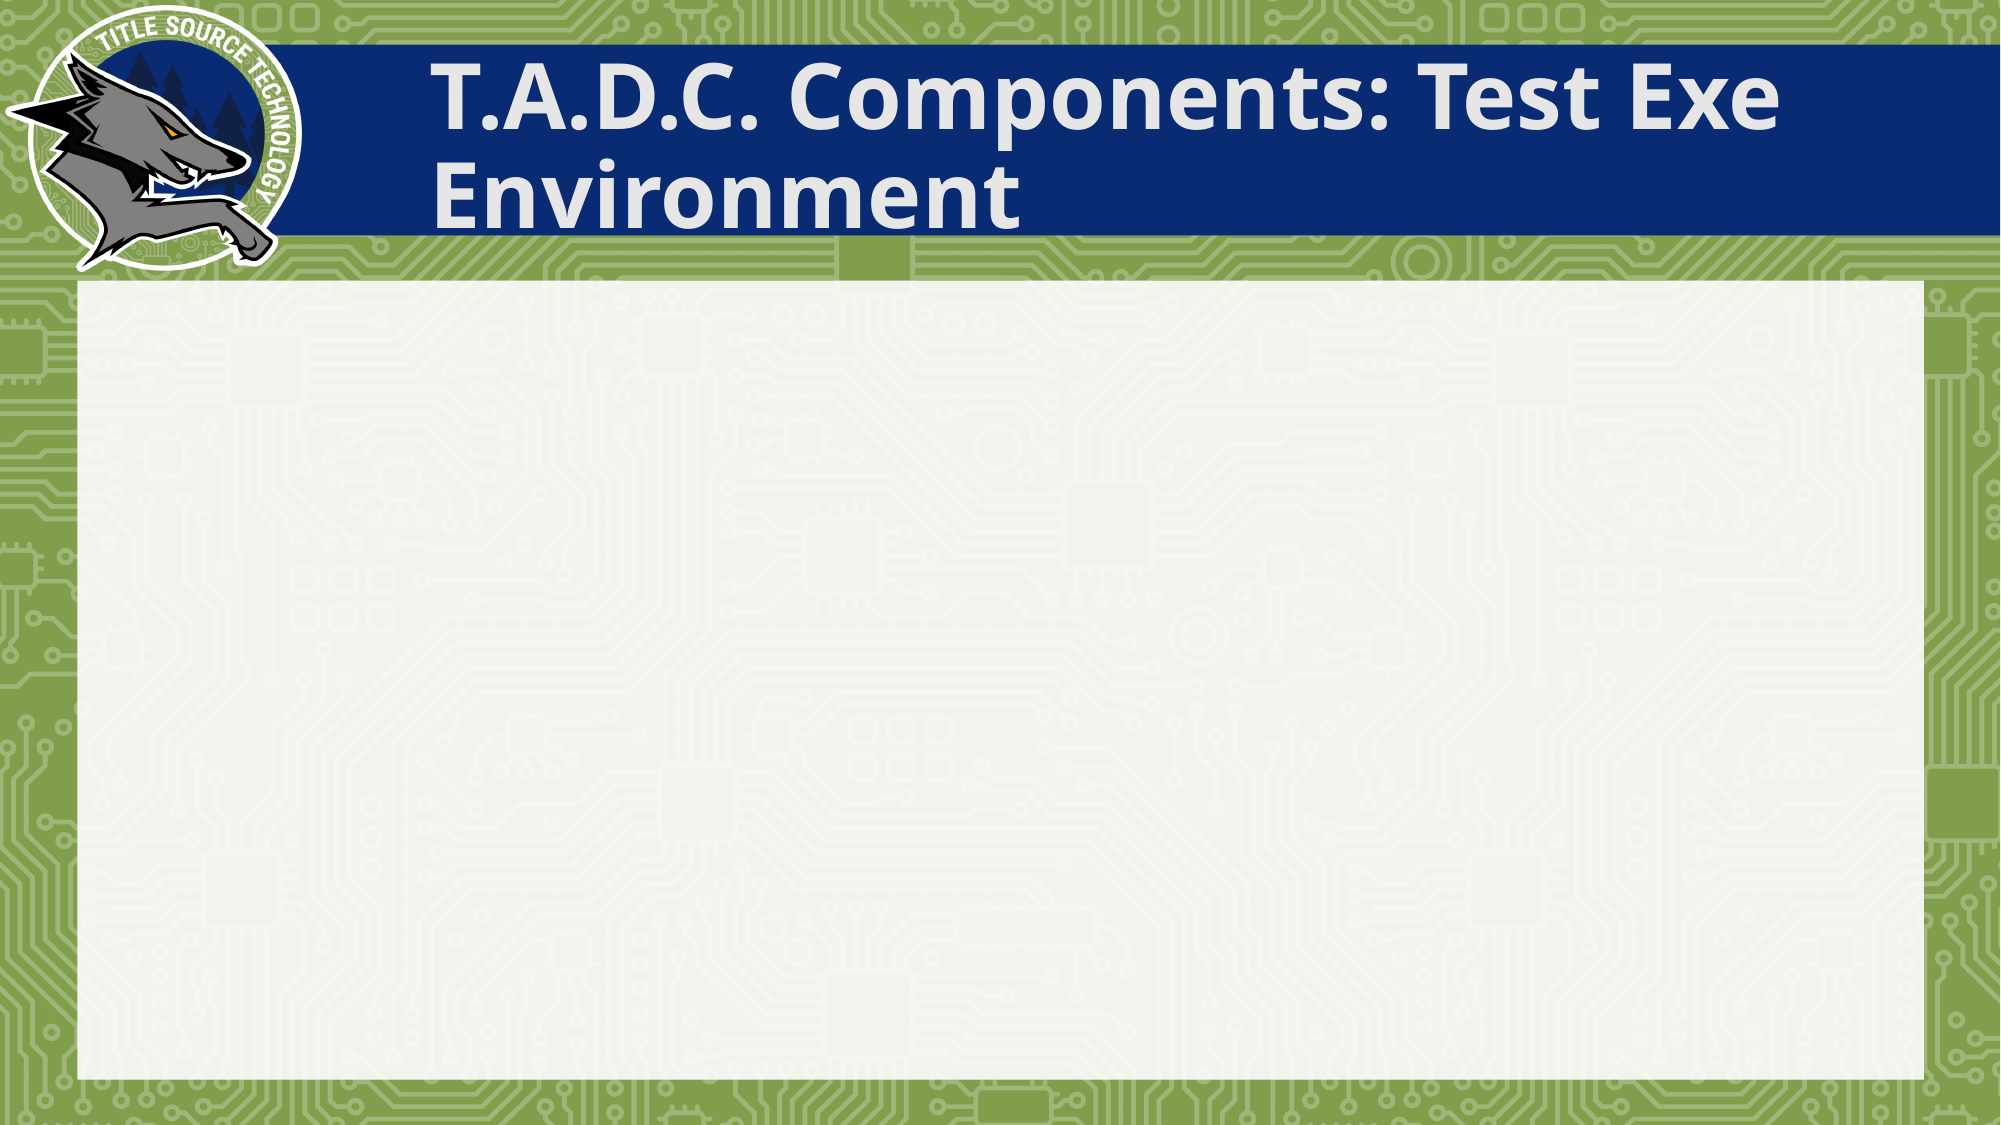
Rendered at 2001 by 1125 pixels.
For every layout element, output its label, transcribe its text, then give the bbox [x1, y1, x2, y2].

picture [0, 0, 2001, 1125]
title T.A.D.C. Components: Test Exe Environment [414, 41, 2000, 259]
